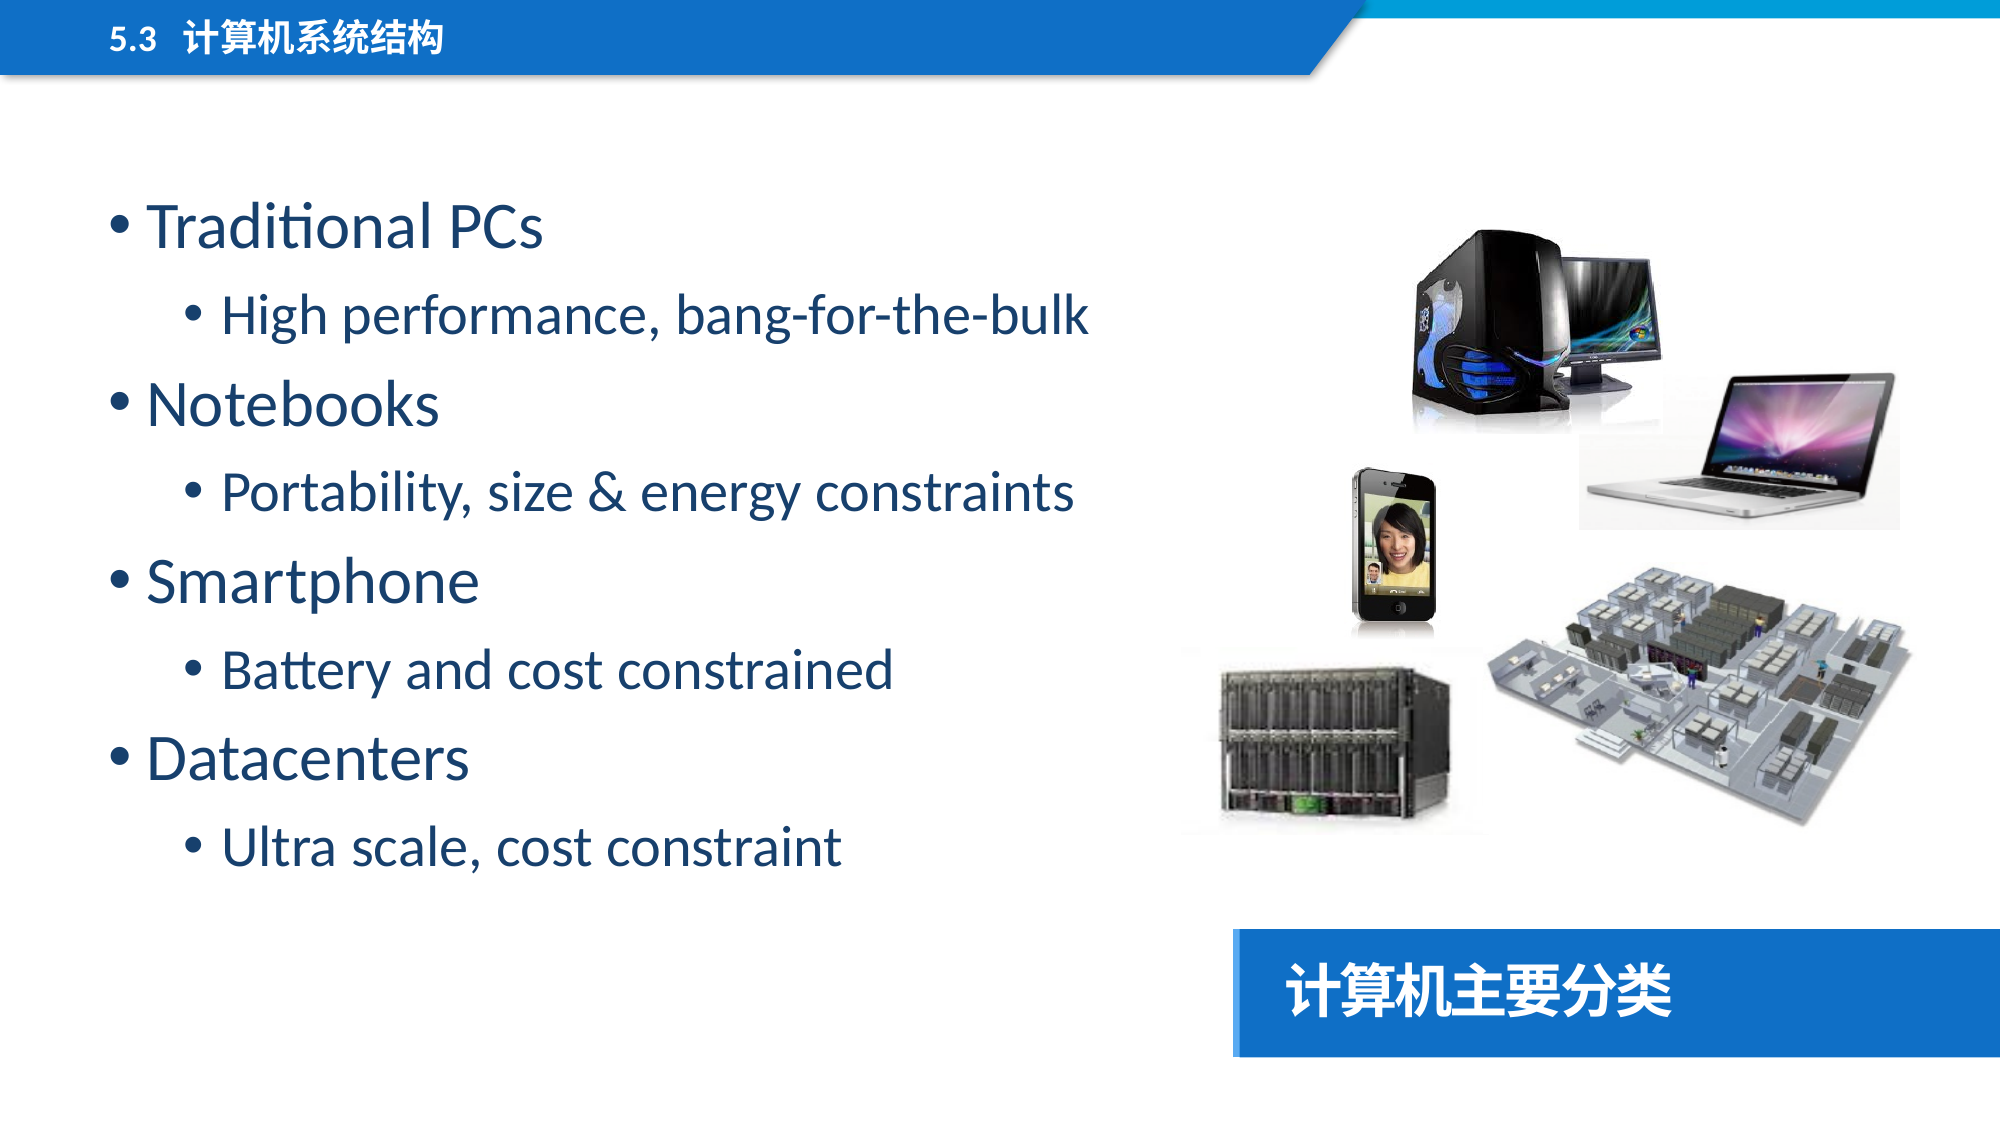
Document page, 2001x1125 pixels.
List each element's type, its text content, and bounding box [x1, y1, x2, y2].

list 计算机主要分类 [1239, 929, 2000, 1058]
picture [1411, 229, 1900, 530]
text_box Traditional PCs High performance, bang-for-the-bulk Notebooks Portability, size & energy constraints Smartphone Battery and cost constrained Datacenters Ultra scale, cost constraint [93, 183, 1138, 1008]
picture [1181, 562, 1918, 835]
picture [1344, 463, 1441, 640]
list 5.3 计算机系统结构 [93, 11, 1138, 68]
